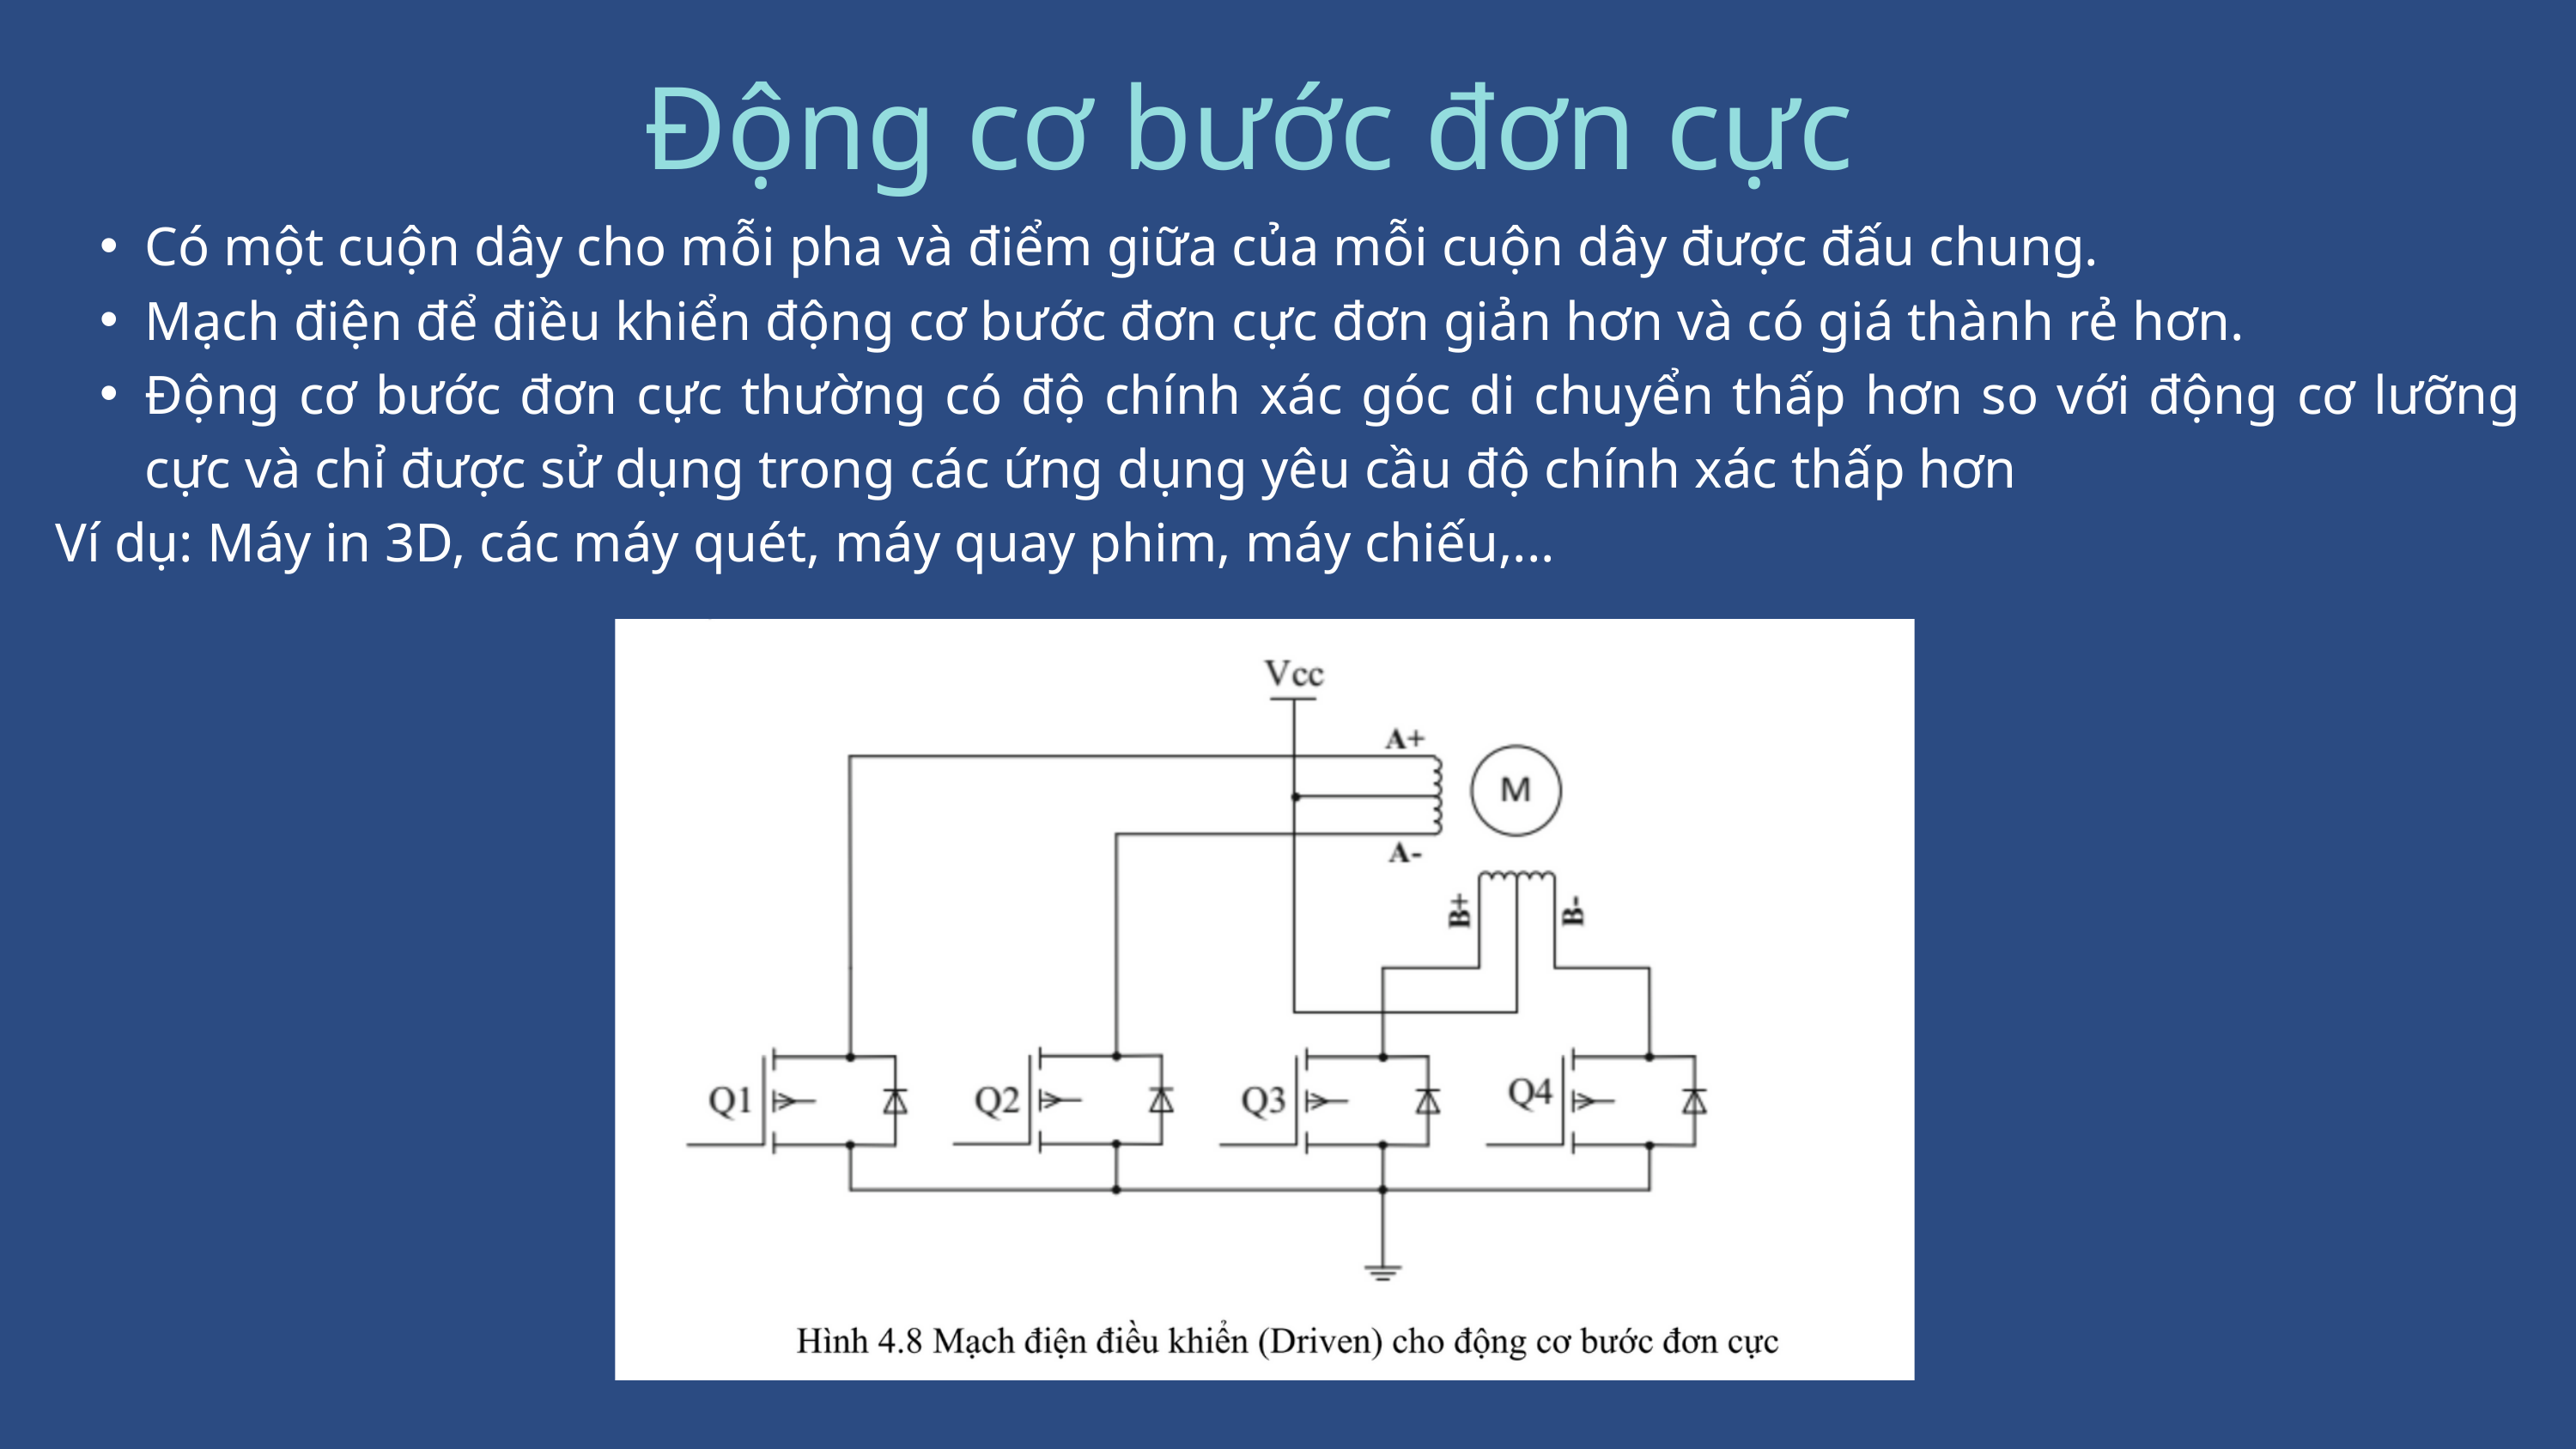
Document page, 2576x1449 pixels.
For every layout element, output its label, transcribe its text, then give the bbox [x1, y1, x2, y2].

text_box Động cơ bước đơn cực [611, 54, 1915, 192]
text_box Có một cuộn dây cho mỗi pha và điểm giữa của mỗi cuộn dây được đấu chung. Mạch điện để điều khiển động cơ bước đơn cực đơn giản hơn và có giá thành rẻ hơn. Động cơ bước đơn cực thường có độ chính xác góc di chuyển thấp hơn so với động cơ lưỡng cực và chỉ được sử dụng trong các ứng dụng yêu cầu độ chính xác thấp hơn Ví dụ: Máy in 3D, các máy quét, máy quay phim, máy chiếu,... [55, 203, 2521, 646]
text_box [615, 619, 1915, 1380]
